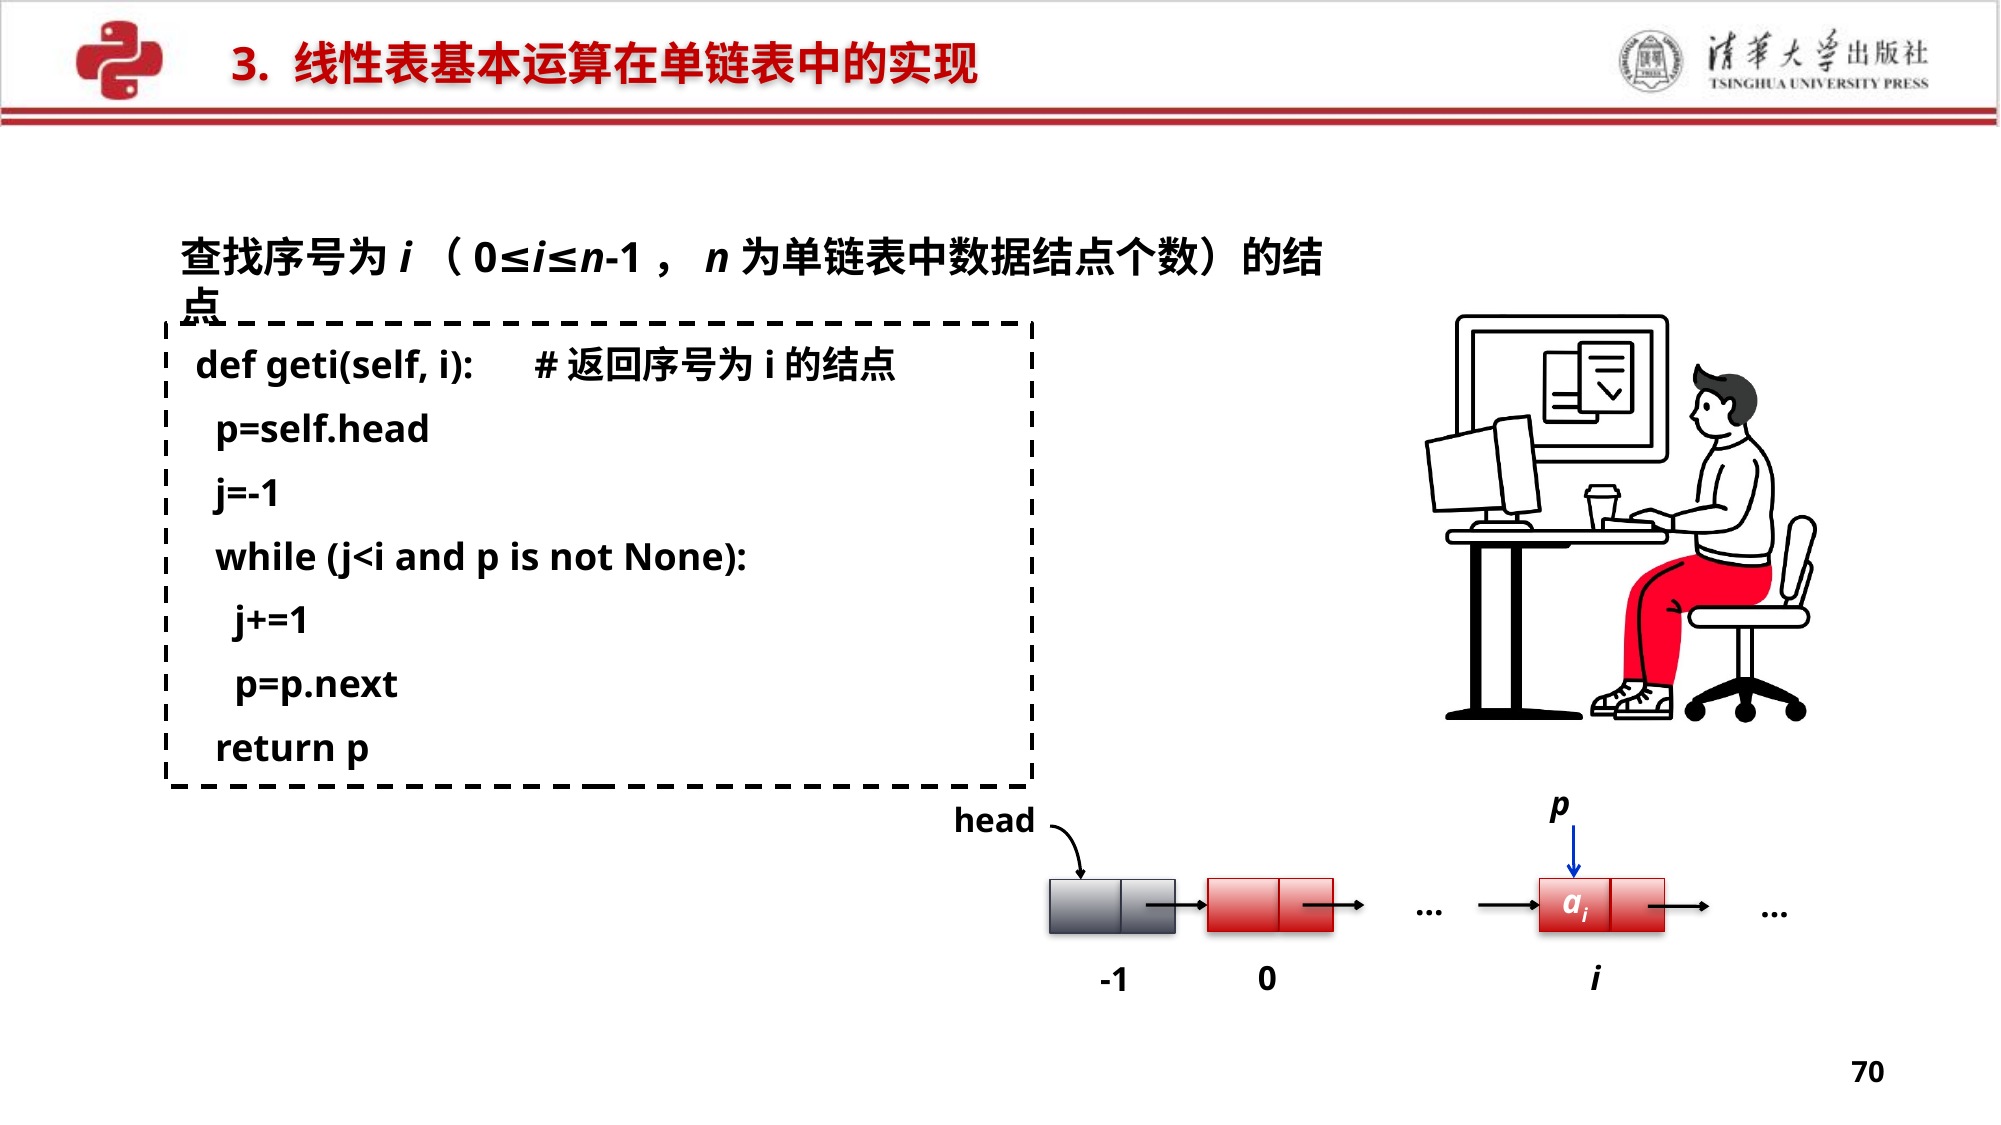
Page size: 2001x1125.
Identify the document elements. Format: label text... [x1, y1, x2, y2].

picture [0, 0, 2000, 127]
slide_number 70 [1433, 1042, 1900, 1103]
text_box 3. 线性表基本运算在单链表中的实现 [189, 23, 1022, 103]
picture [1411, 264, 1879, 752]
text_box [939, 781, 1807, 1006]
text_box 查找序号为i（0≤i≤n-1，n为单链表中数据结点个数）的结点 [165, 223, 1373, 339]
text_box def geti(self, i): #返回序号为i的结点 p=self.head j=-1 while (j<i and p is not None): j+=1 p=p.next return p [164, 321, 1034, 789]
